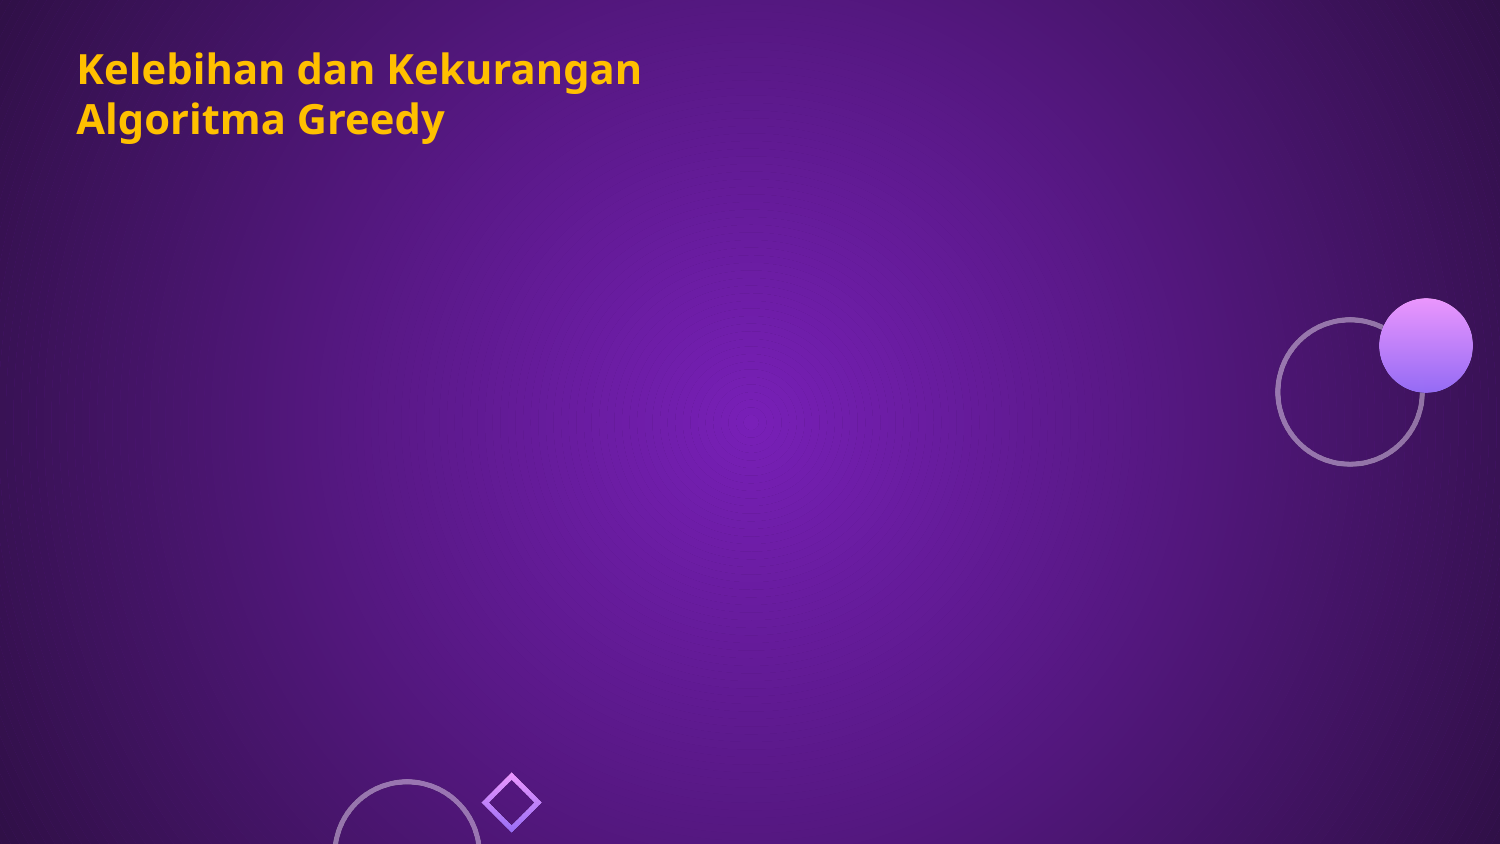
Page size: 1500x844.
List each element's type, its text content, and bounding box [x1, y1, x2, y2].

picture [481, 772, 542, 833]
title Kelebihan dan Kekurangan Algoritma Greedy [61, 27, 783, 122]
picture [1379, 298, 1473, 393]
